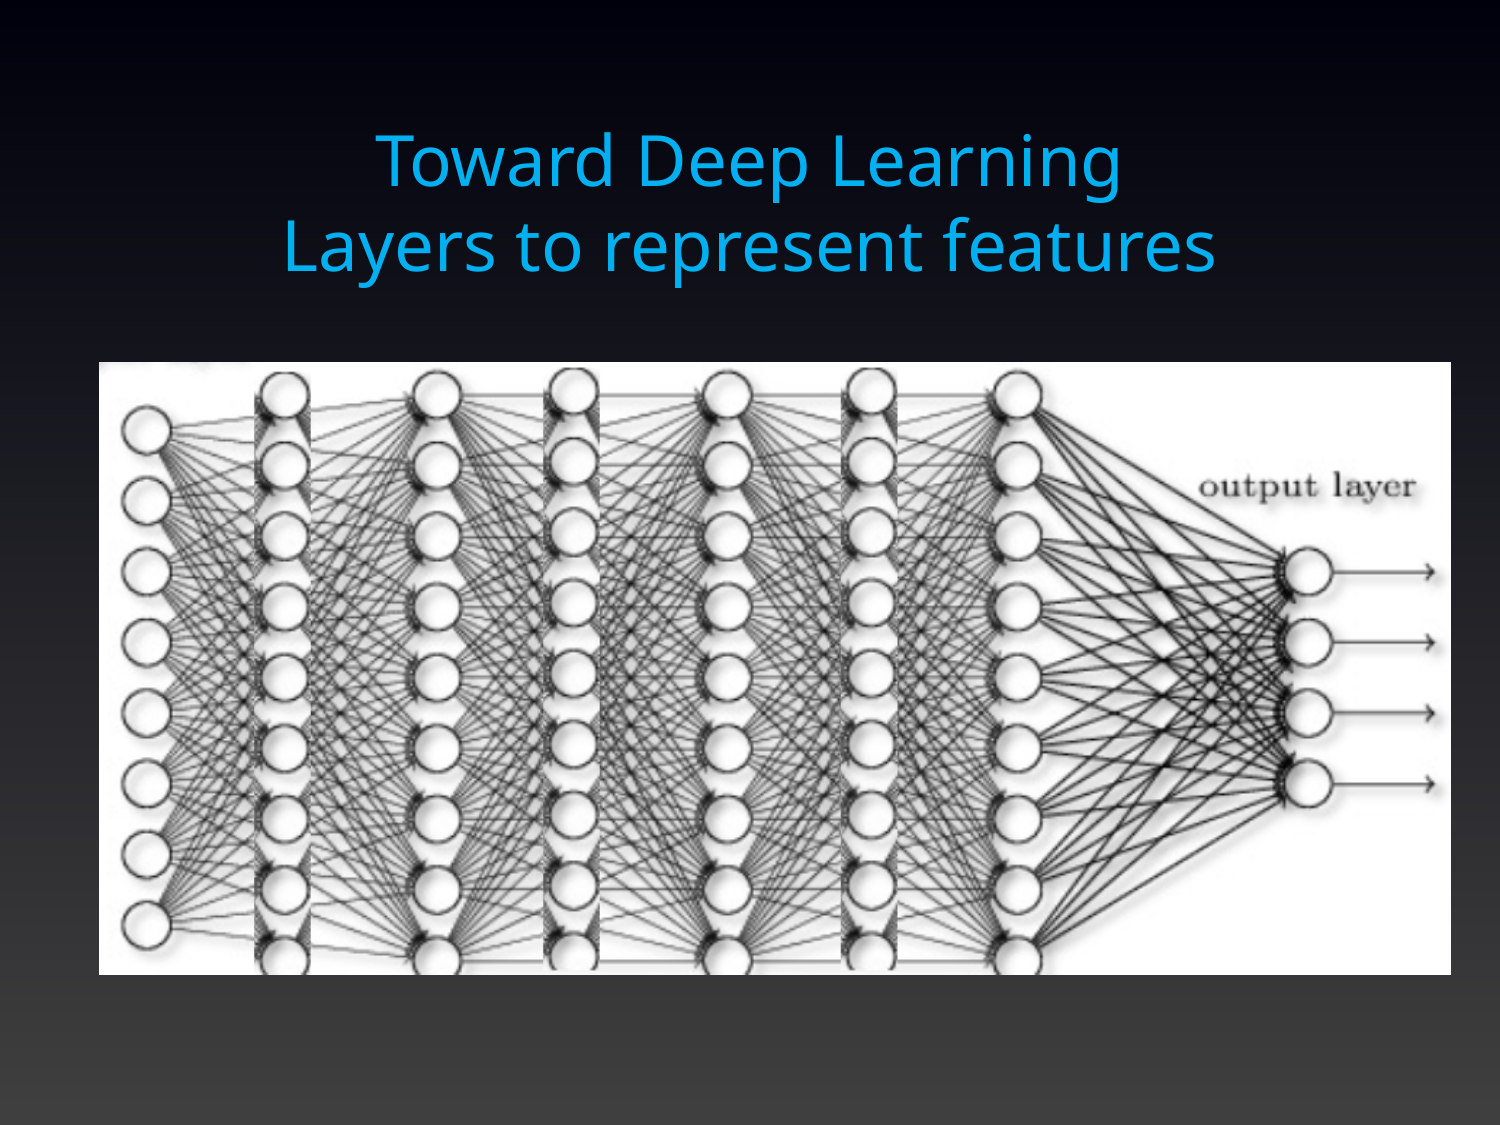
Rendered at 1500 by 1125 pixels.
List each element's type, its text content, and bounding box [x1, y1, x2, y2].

picture [99, 362, 1451, 976]
title Toward Deep Learning Layers to represent features [70, 65, 1430, 337]
